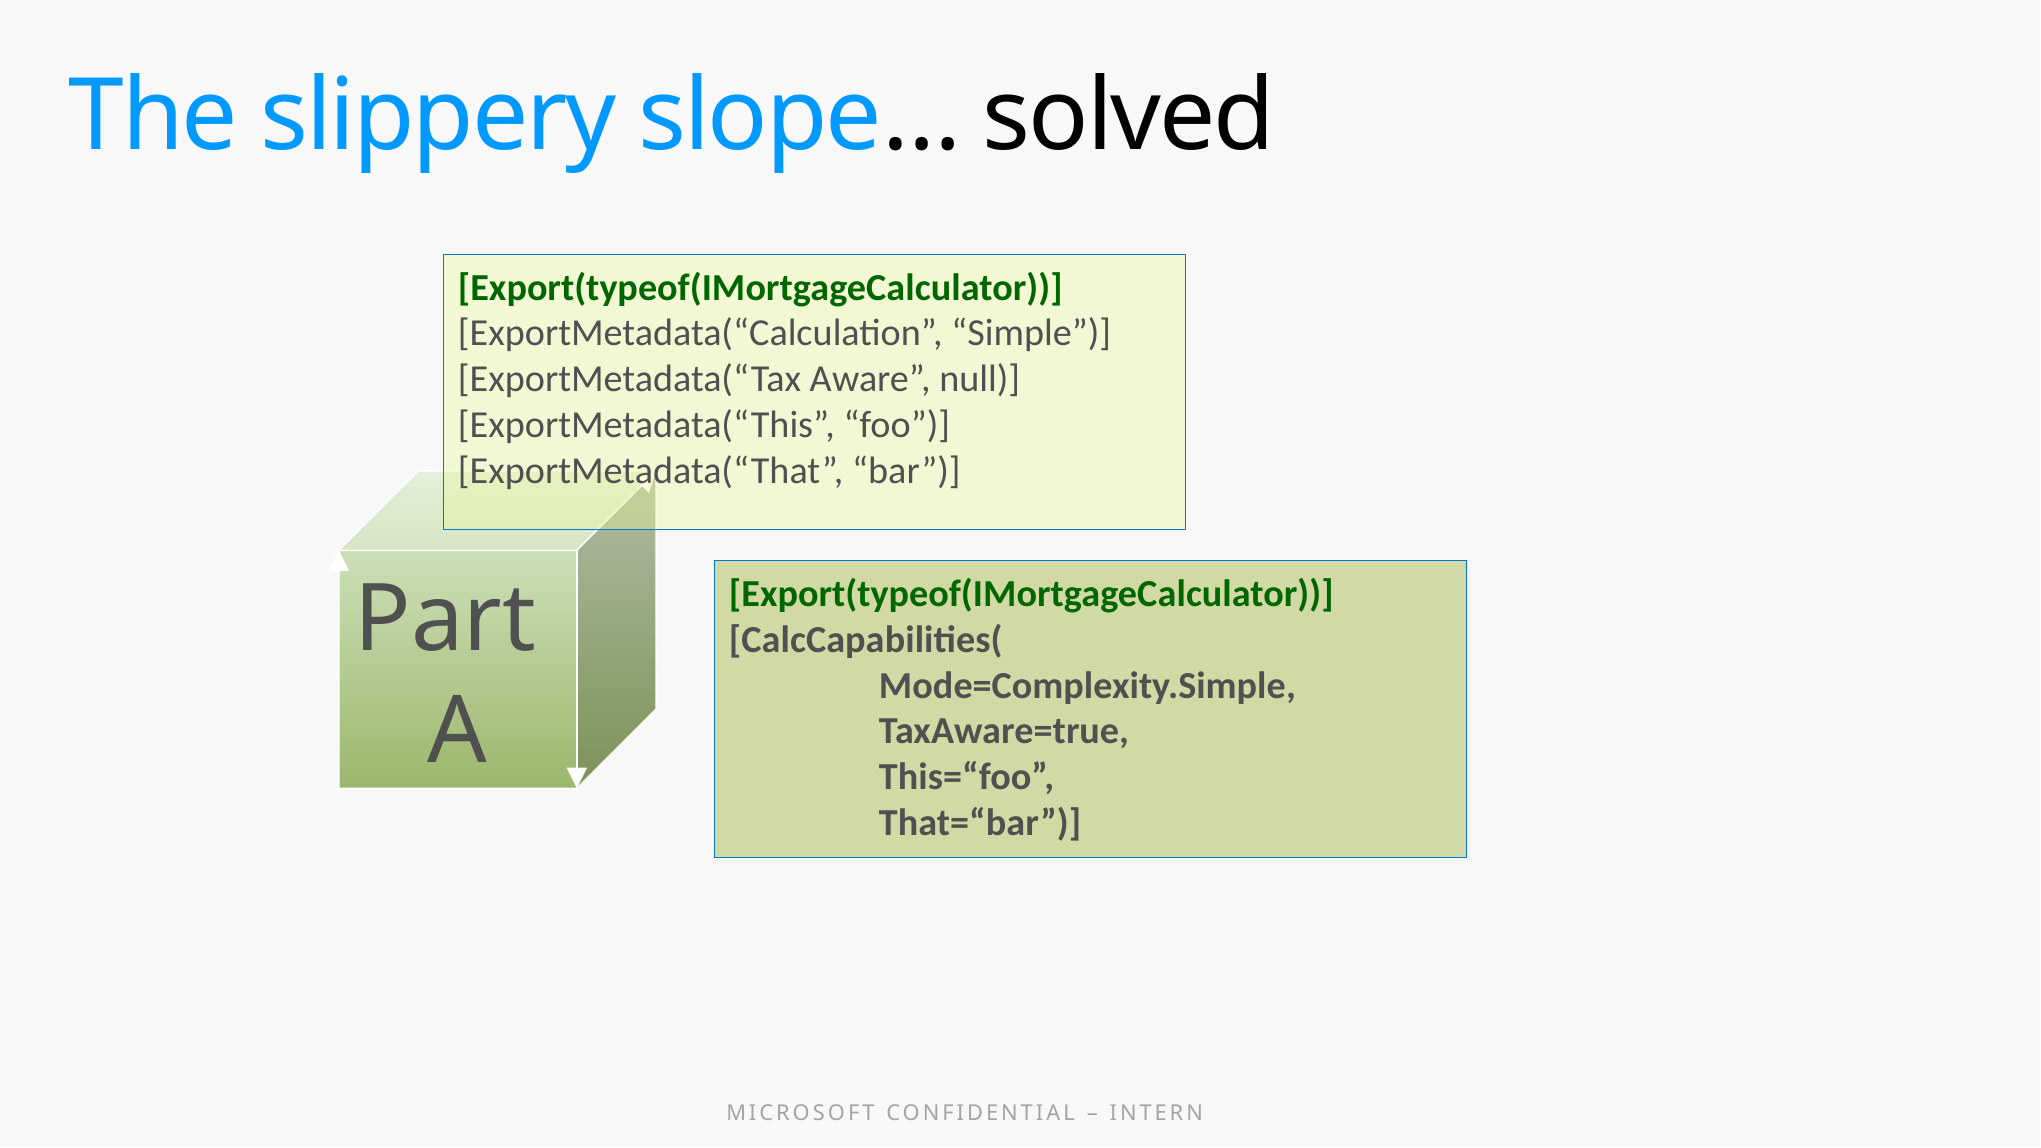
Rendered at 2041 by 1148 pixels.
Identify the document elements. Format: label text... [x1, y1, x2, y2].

text_box Part A [328, 470, 657, 789]
title The slippery slope… solved [45, 48, 1996, 199]
text_box [Export(typeof(IMortgageCalculator))] [CalcCapabilities( Mode=Complexity.Simple, TaxAware=true, This=“foo”, That=“bar”)] [714, 560, 1467, 858]
text_box [Export(typeof(IMortgageCalculator))] [ExportMetadata(“Calculation”, “Simple”)] [ExportMetadata(“Tax Aware”, null)] [ExportMetadata(“This”, “foo”)] [ExportMetadata(“That”, “bar”)] [443, 254, 1186, 530]
